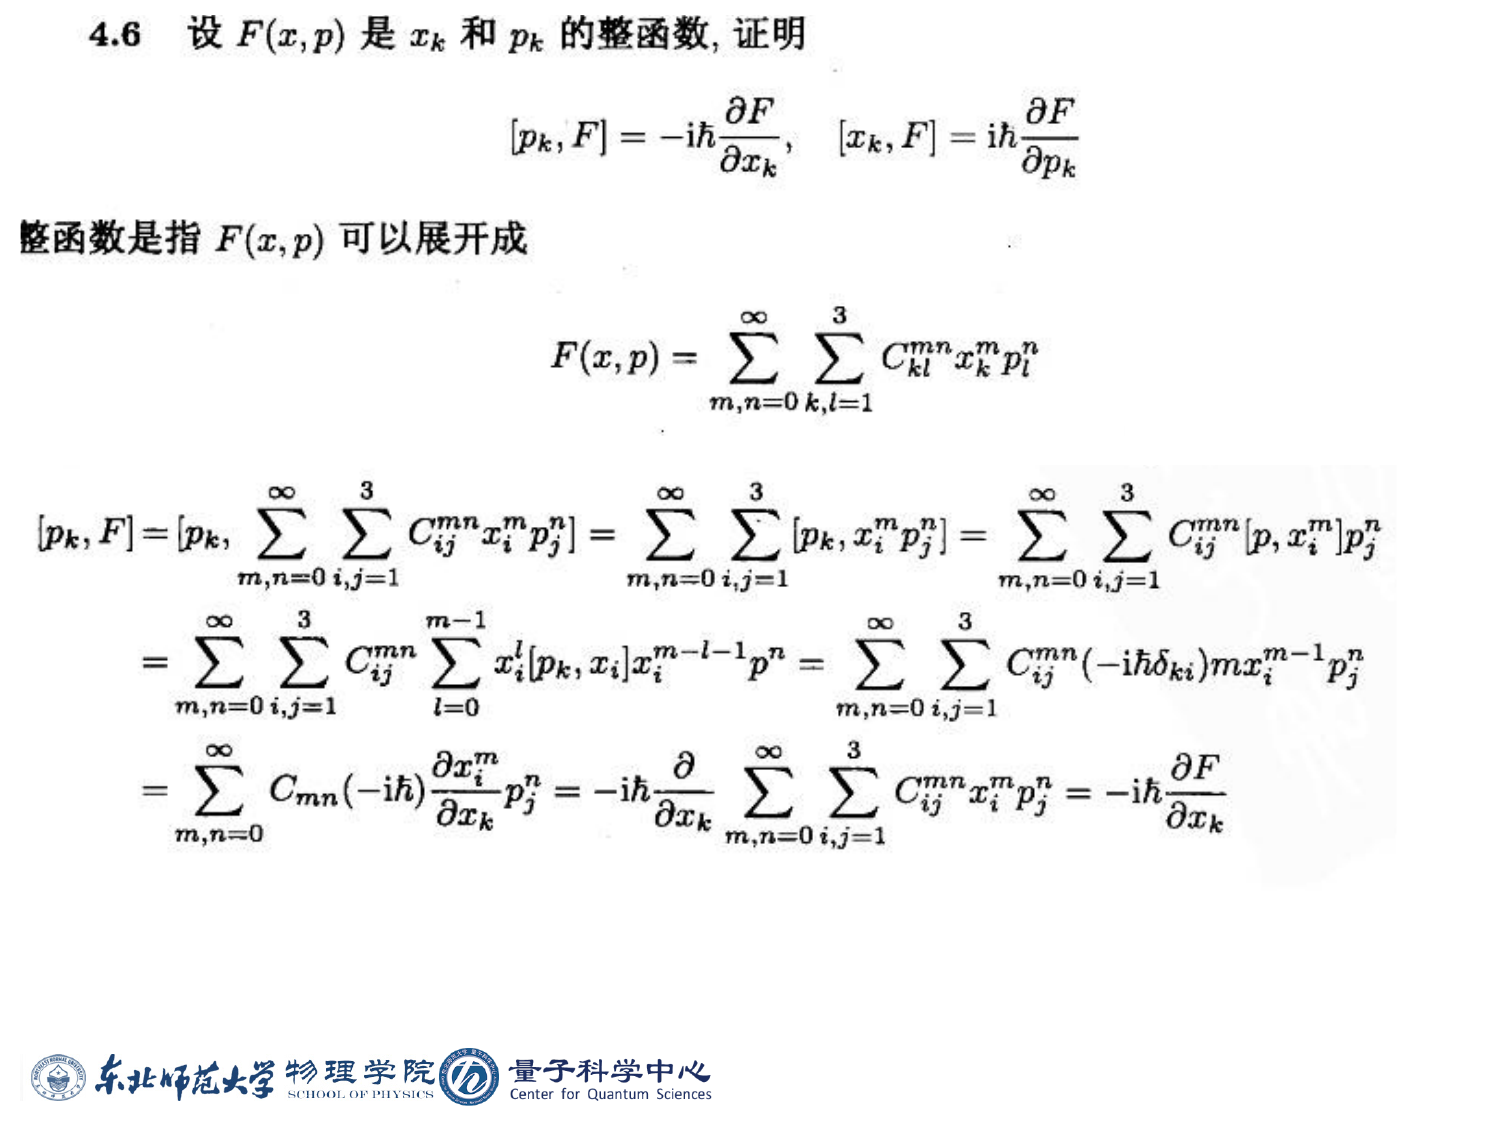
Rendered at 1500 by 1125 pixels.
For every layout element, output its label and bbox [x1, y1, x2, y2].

picture [20, 14, 1125, 437]
picture [20, 1046, 719, 1108]
picture [20, 465, 1397, 891]
